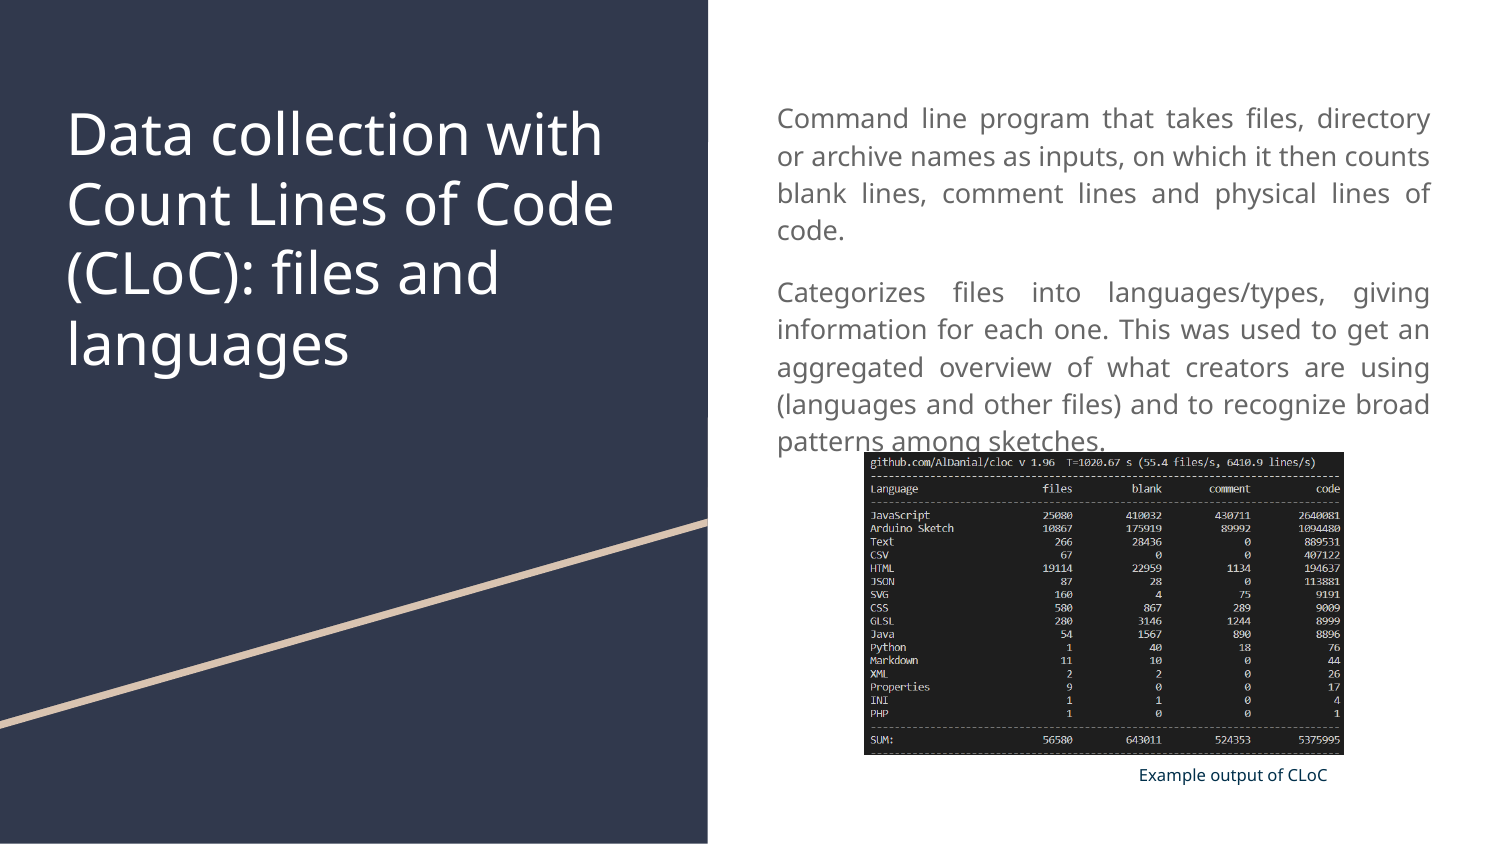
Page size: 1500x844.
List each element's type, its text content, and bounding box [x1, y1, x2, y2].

text_box Example output of CLoC [906, 762, 1343, 795]
title Data collection with Count Lines of Code (CLoC): files and languages [51, 82, 660, 494]
picture [863, 451, 1344, 755]
list Command line program that takes files, directory or archive names as inputs, on which it then counts blank lines, comment lines and physical lines of code. Categorizes files into languages/types, giving information for each one. This was used to get an aggregated overview of what creators are using (languages and other files) and to recognize broad patterns among sketches. [761, 82, 1446, 755]
